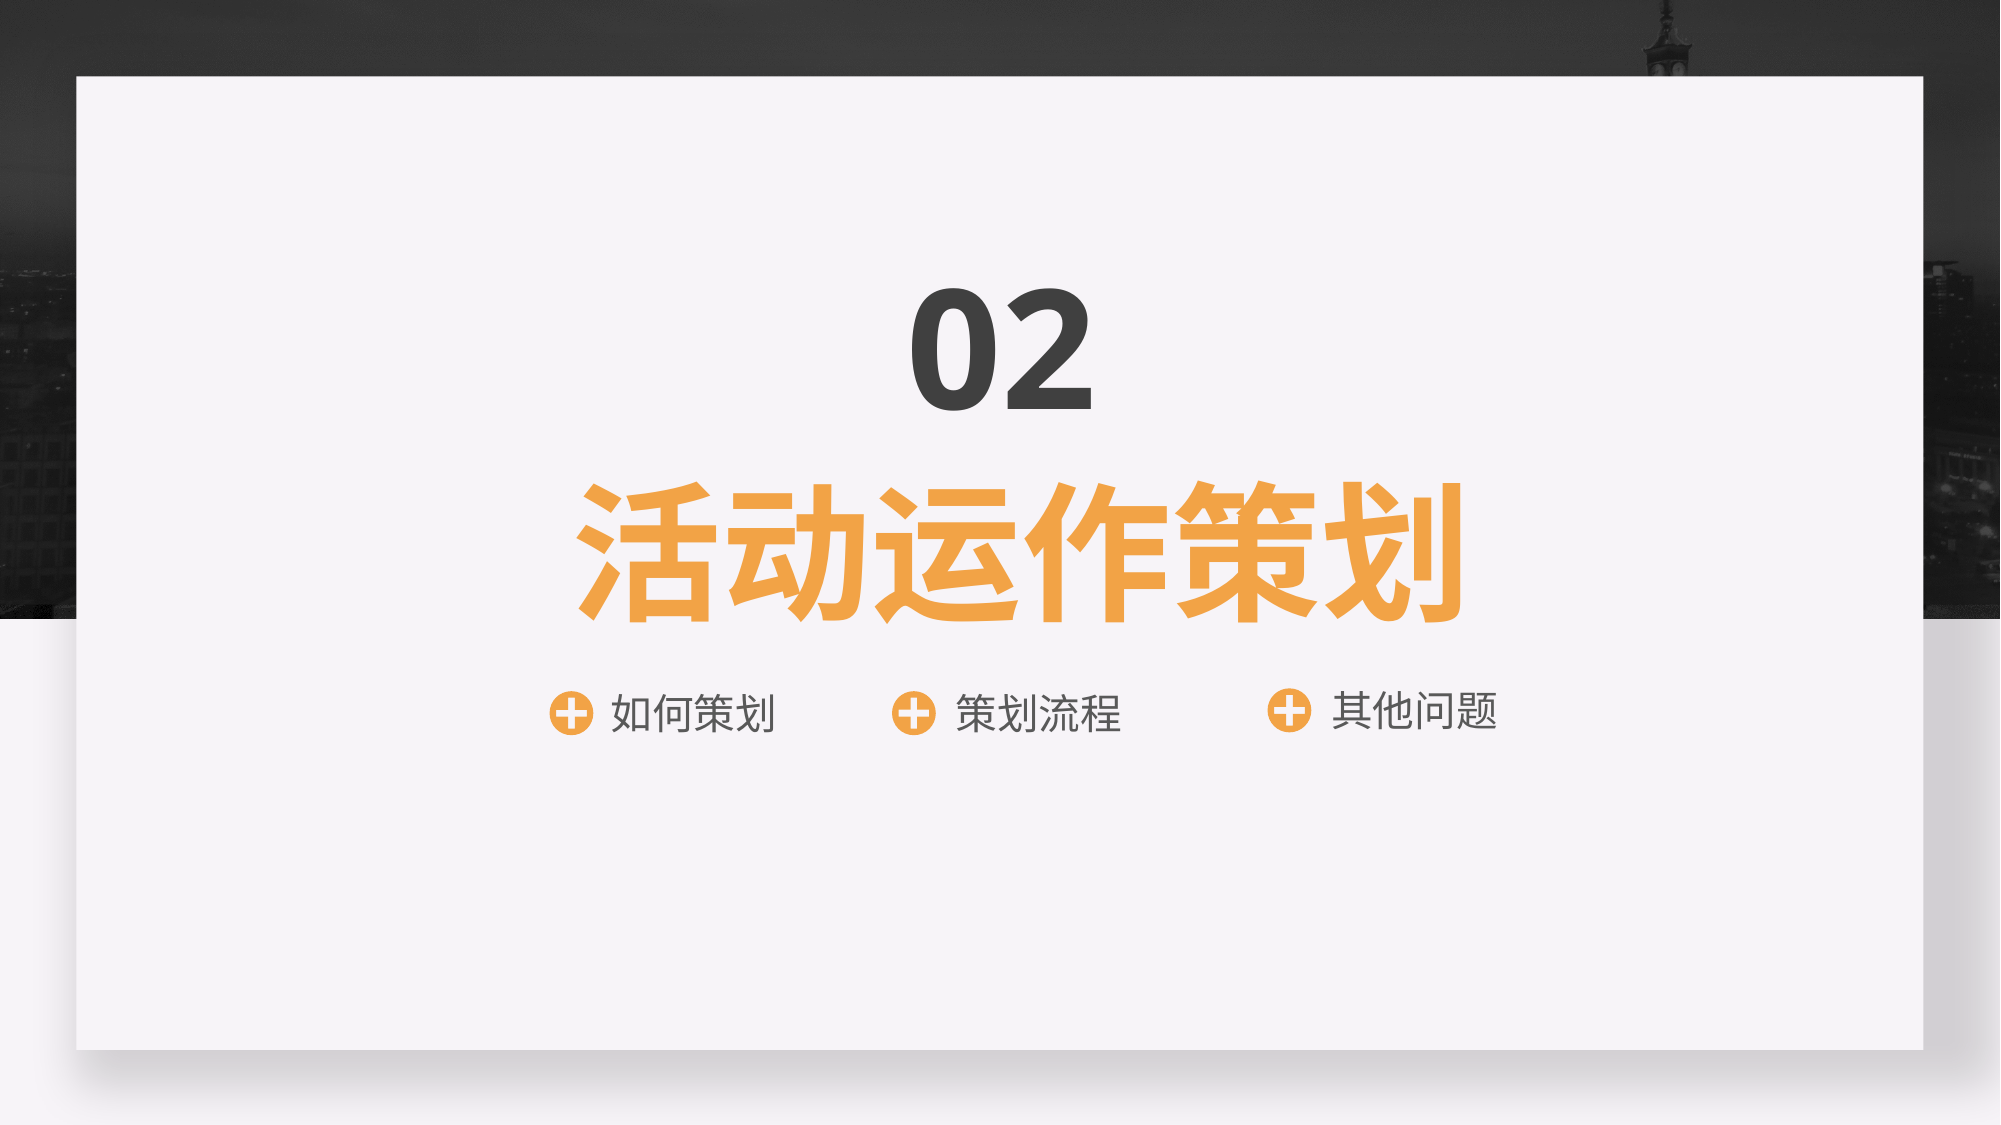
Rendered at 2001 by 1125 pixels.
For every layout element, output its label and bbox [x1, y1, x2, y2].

text_box [549, 459, 1824, 746]
picture [0, 0, 2000, 619]
text_box [75, 619, 1924, 1051]
